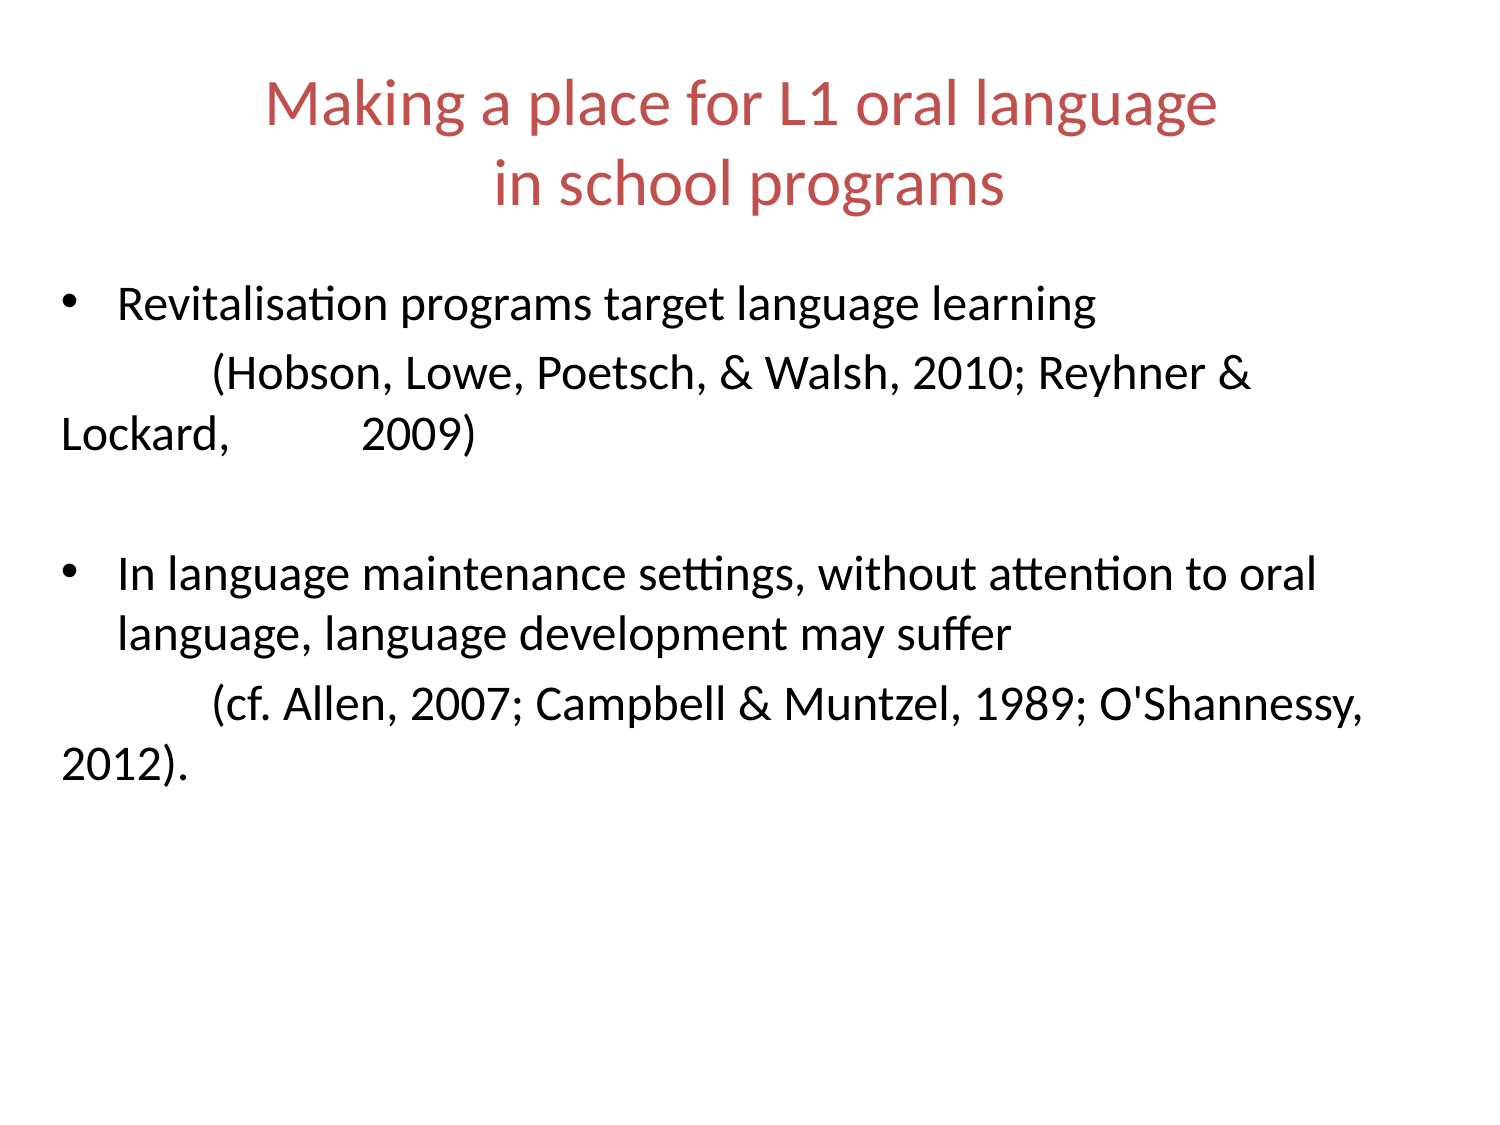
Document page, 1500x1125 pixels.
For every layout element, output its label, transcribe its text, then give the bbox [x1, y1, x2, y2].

title Making a place for L1 oral language in school programs [75, 45, 1425, 233]
list Revitalisation programs target language learning (Hobson, Lowe, Poetsch, & Walsh, 2010; Reyhner & Lockard, 2009) In language maintenance settings, without attention to oral language, language development may suffer (cf. Allen, 2007; Campbell & Muntzel, 1989; O'Shannessy, 2012). [45, 262, 1447, 1125]
